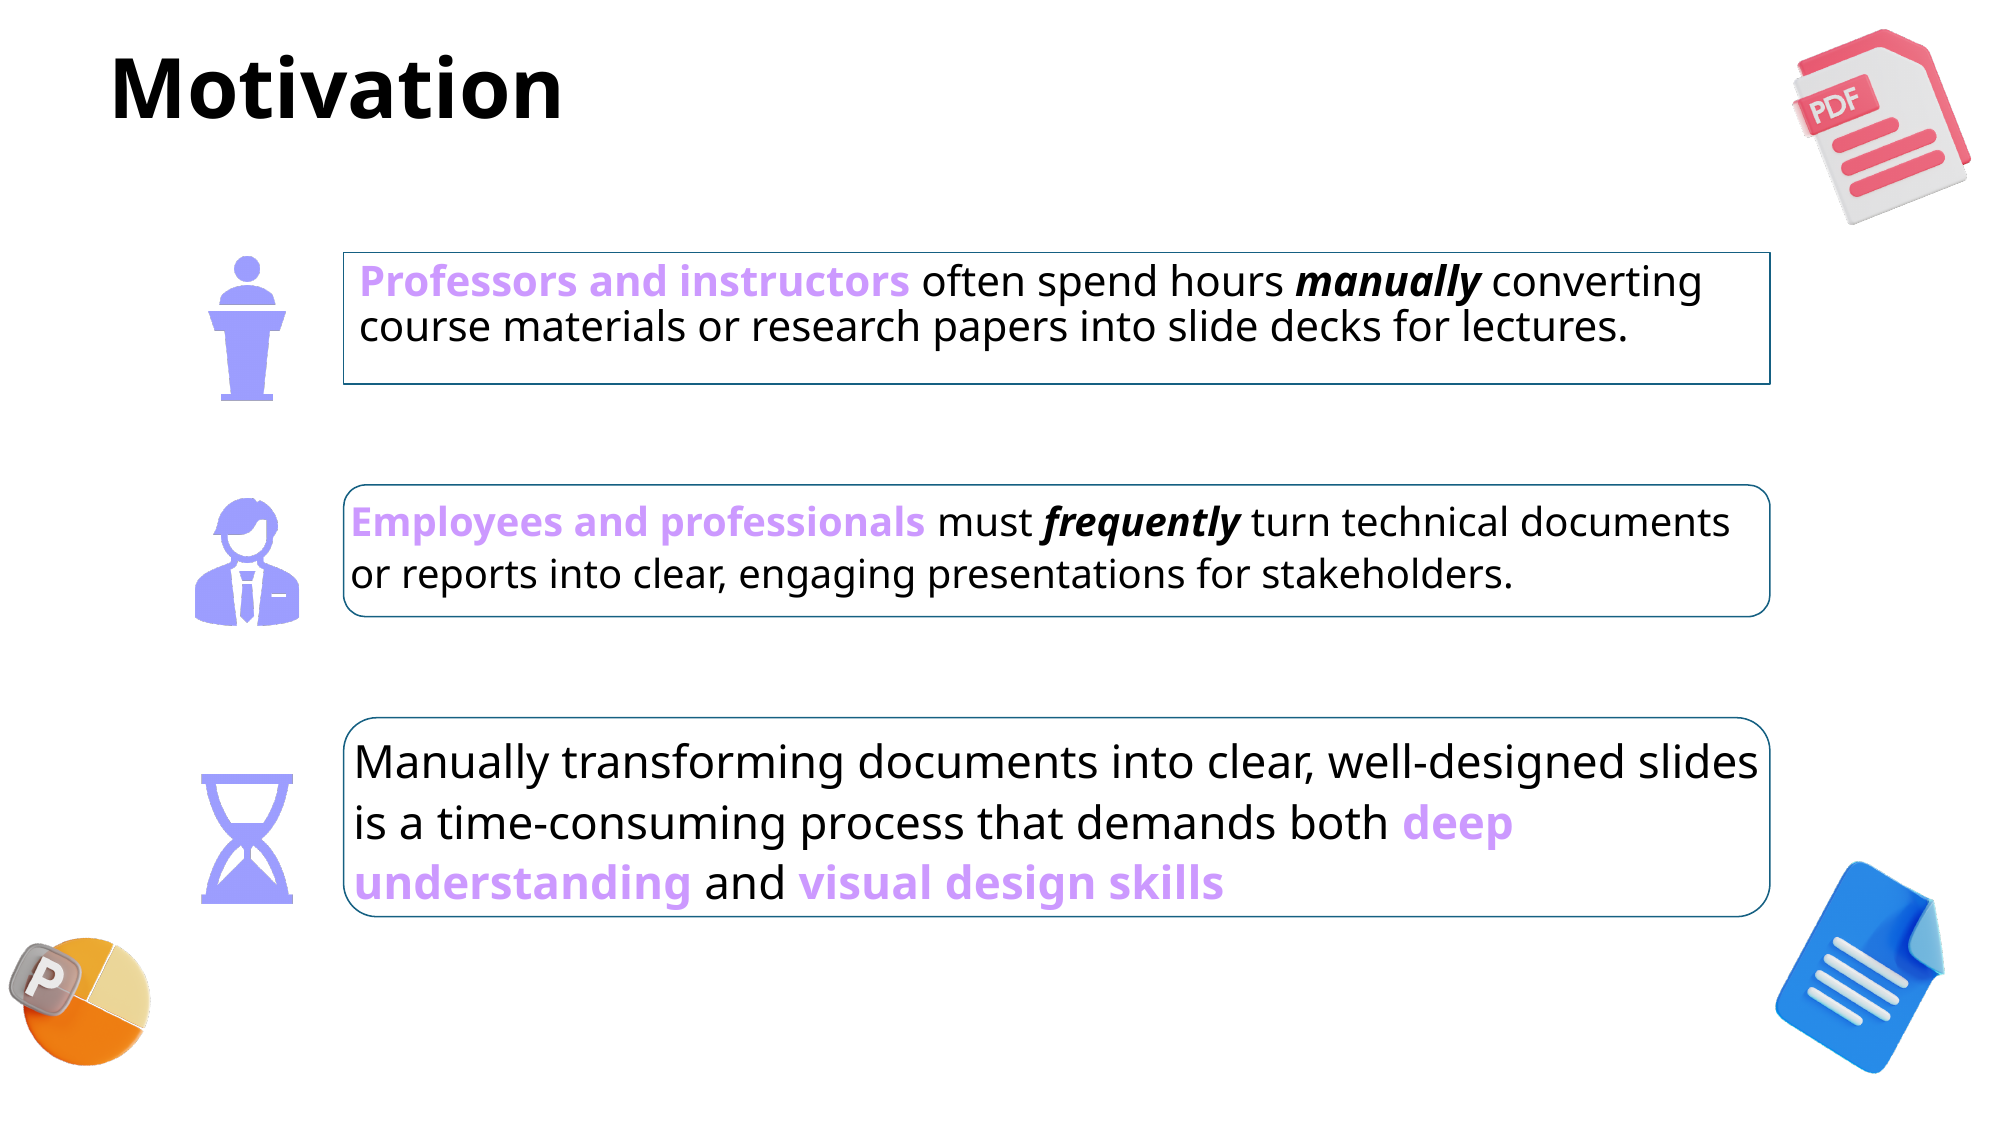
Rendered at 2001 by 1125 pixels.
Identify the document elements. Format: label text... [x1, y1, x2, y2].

picture [168, 250, 325, 407]
picture [1737, 837, 1999, 1100]
text_box Manually transforming documents into clear, well-designed slides is a time-consuming process that demands both deep understanding and visual design skills [343, 717, 1770, 917]
picture [168, 761, 325, 918]
list Professors and instructors often spend hours manually converting course materials or research papers into slide decks for lectures. [343, 252, 1770, 384]
picture [168, 483, 325, 640]
picture [0, 883, 194, 1114]
text_box Employees and professionals must frequently turn technical documents or reports into clear, engaging presentations for stakeholders. [343, 484, 1770, 617]
title Motivation [108, 46, 1415, 151]
picture [1754, 0, 2000, 247]
